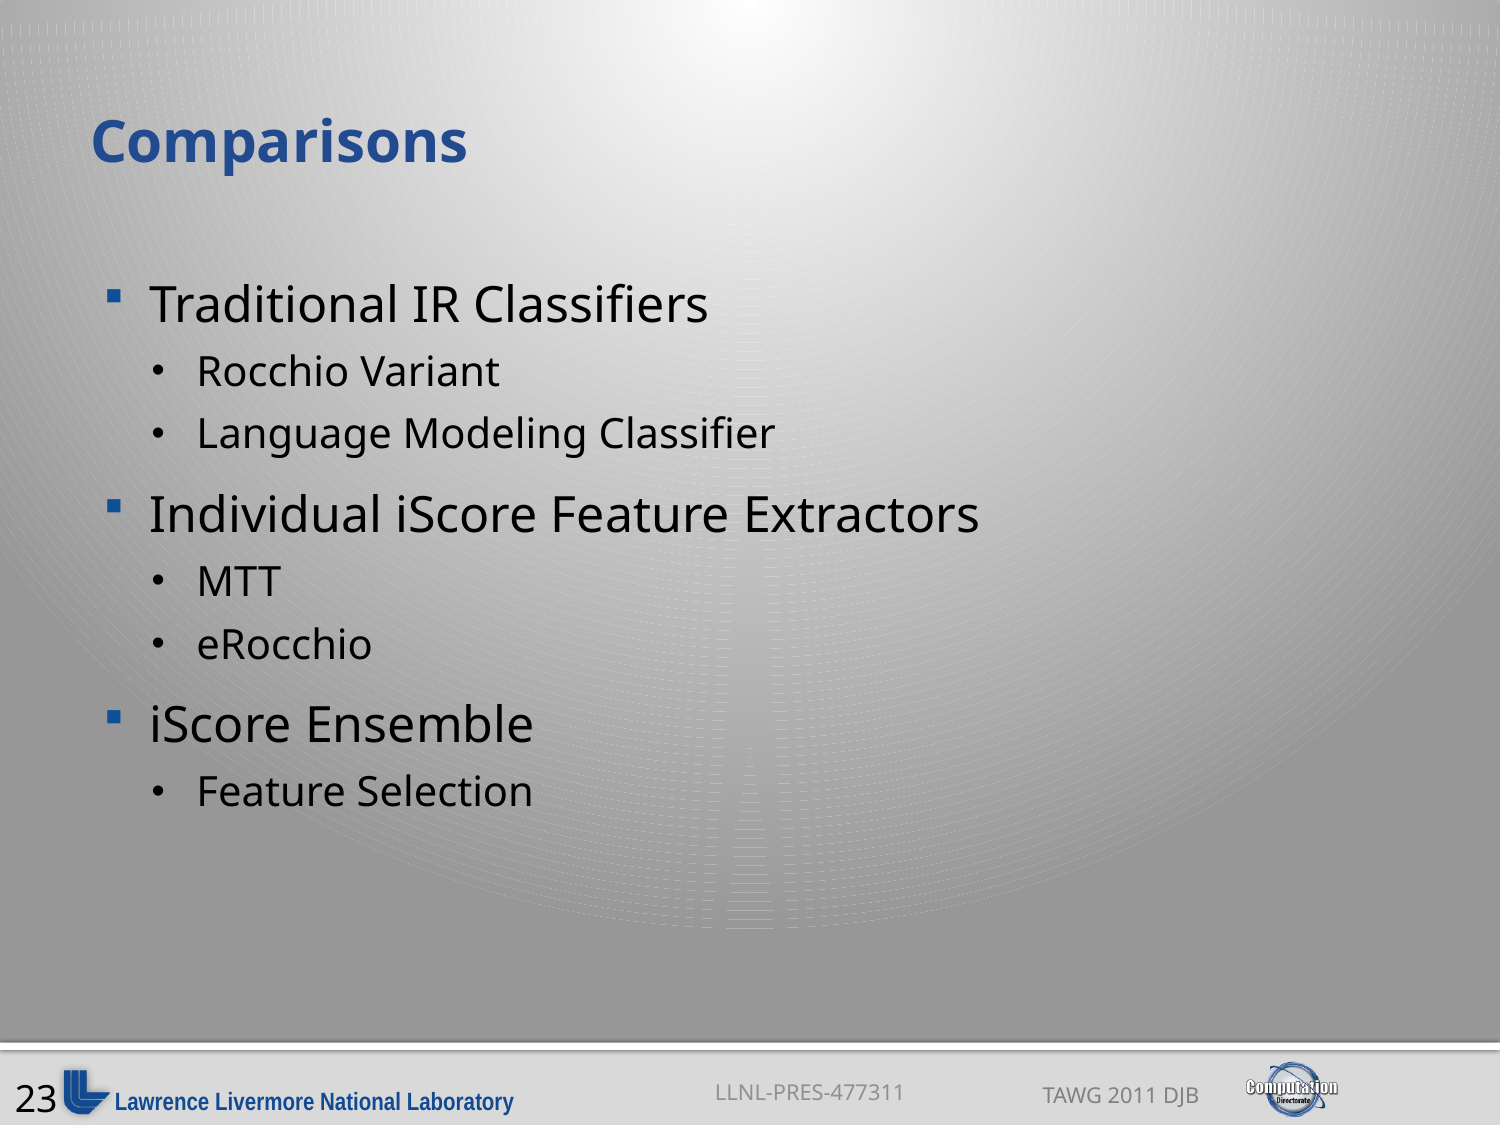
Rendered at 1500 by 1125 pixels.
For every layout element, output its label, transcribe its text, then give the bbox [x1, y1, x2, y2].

footer 23 [0, 1067, 708, 1125]
title Comparisons [75, 36, 1425, 242]
picture [1244, 1057, 1343, 1123]
list Traditional IR Classifiers Rocchio Variant Language Modeling Classifier Individual iScore Feature Extractors MTT eRocchio iScore Ensemble Feature Selection [75, 257, 1425, 1037]
